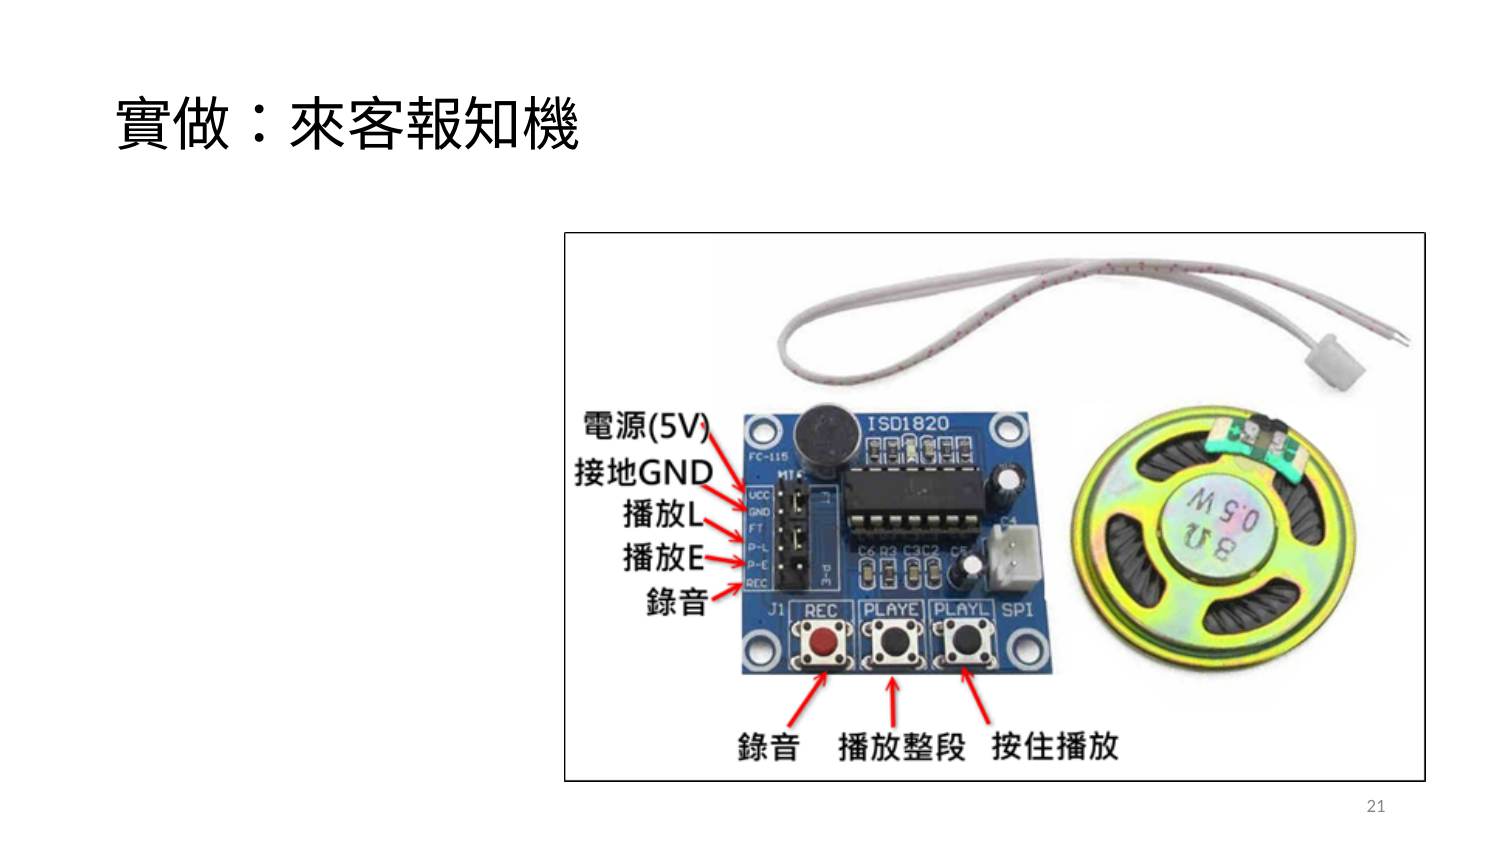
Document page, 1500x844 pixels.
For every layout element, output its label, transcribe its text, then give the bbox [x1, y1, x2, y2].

title 實做：來客報知機 [103, 44, 1397, 208]
picture [564, 232, 1426, 783]
slide_number ‹#› [1059, 790, 1397, 827]
